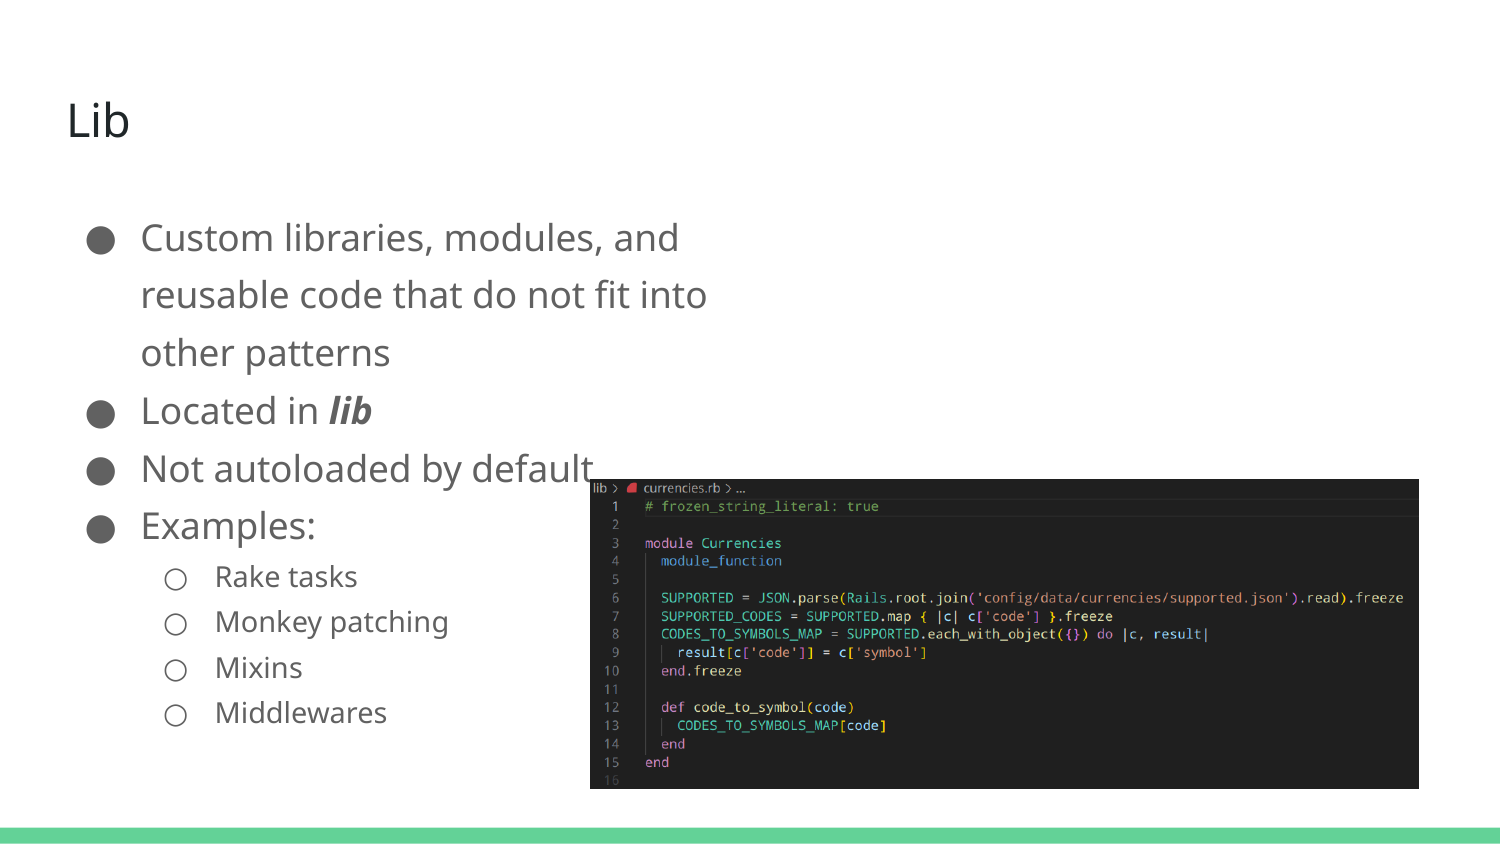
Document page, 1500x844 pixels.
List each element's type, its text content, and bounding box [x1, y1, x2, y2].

title Lib [51, 72, 1449, 167]
list Custom libraries, modules, and reusable code that do not fit into other patterns Located in lib Not autoloaded by default Examples: Rake tasks Monkey patching Mixins Middlewares [51, 189, 806, 750]
picture [590, 479, 1419, 790]
